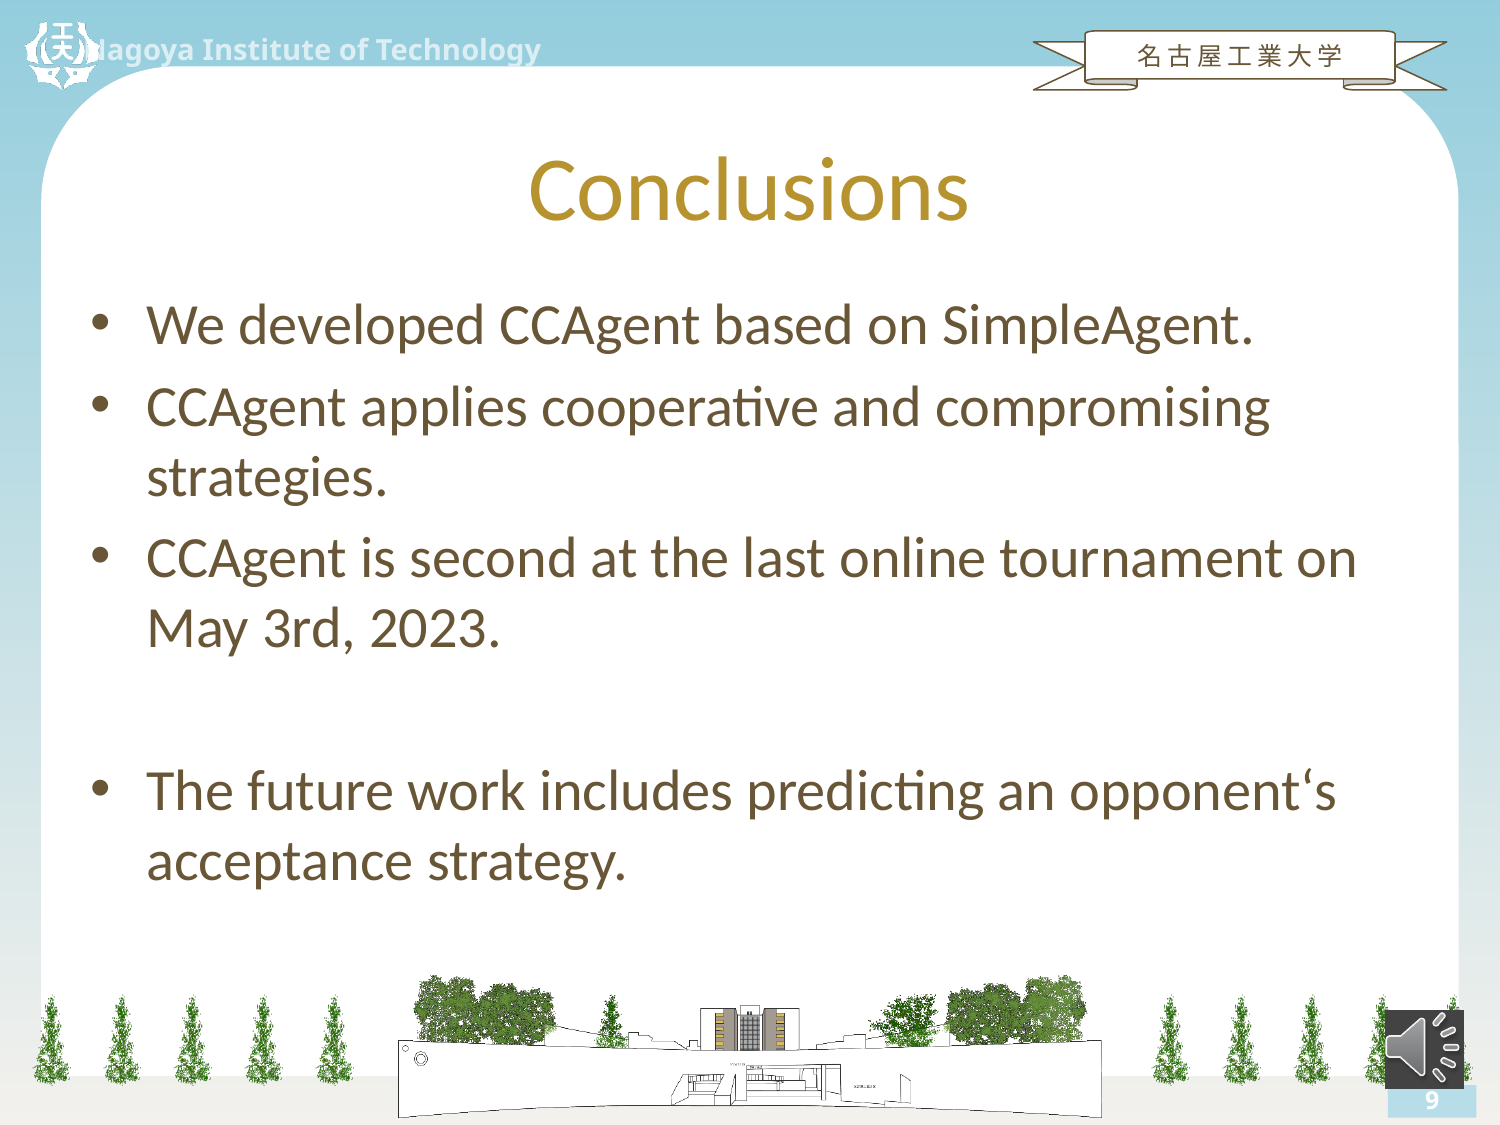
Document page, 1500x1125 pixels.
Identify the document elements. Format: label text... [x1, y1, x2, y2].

picture [170, 976, 222, 1086]
picture [398, 976, 1102, 1118]
picture [100, 976, 151, 1086]
picture [1219, 976, 1271, 1086]
picture [1360, 975, 1483, 1090]
picture [312, 976, 364, 1086]
picture [241, 976, 293, 1086]
slide_number 9 [1387, 1085, 1477, 1118]
picture [29, 975, 81, 1086]
picture [1290, 976, 1341, 1086]
picture [23, 19, 101, 90]
list We developed CCAgent based on SimpleAgent. CCAgent applies cooperative and compromising strategies. CCAgent is second at the last online tournament on May 3rd, 2023. The future work includes predicting an opponent‘s acceptance strategy. [75, 278, 1425, 976]
picture [1148, 976, 1200, 1086]
title Conclusions [74, 90, 1425, 278]
